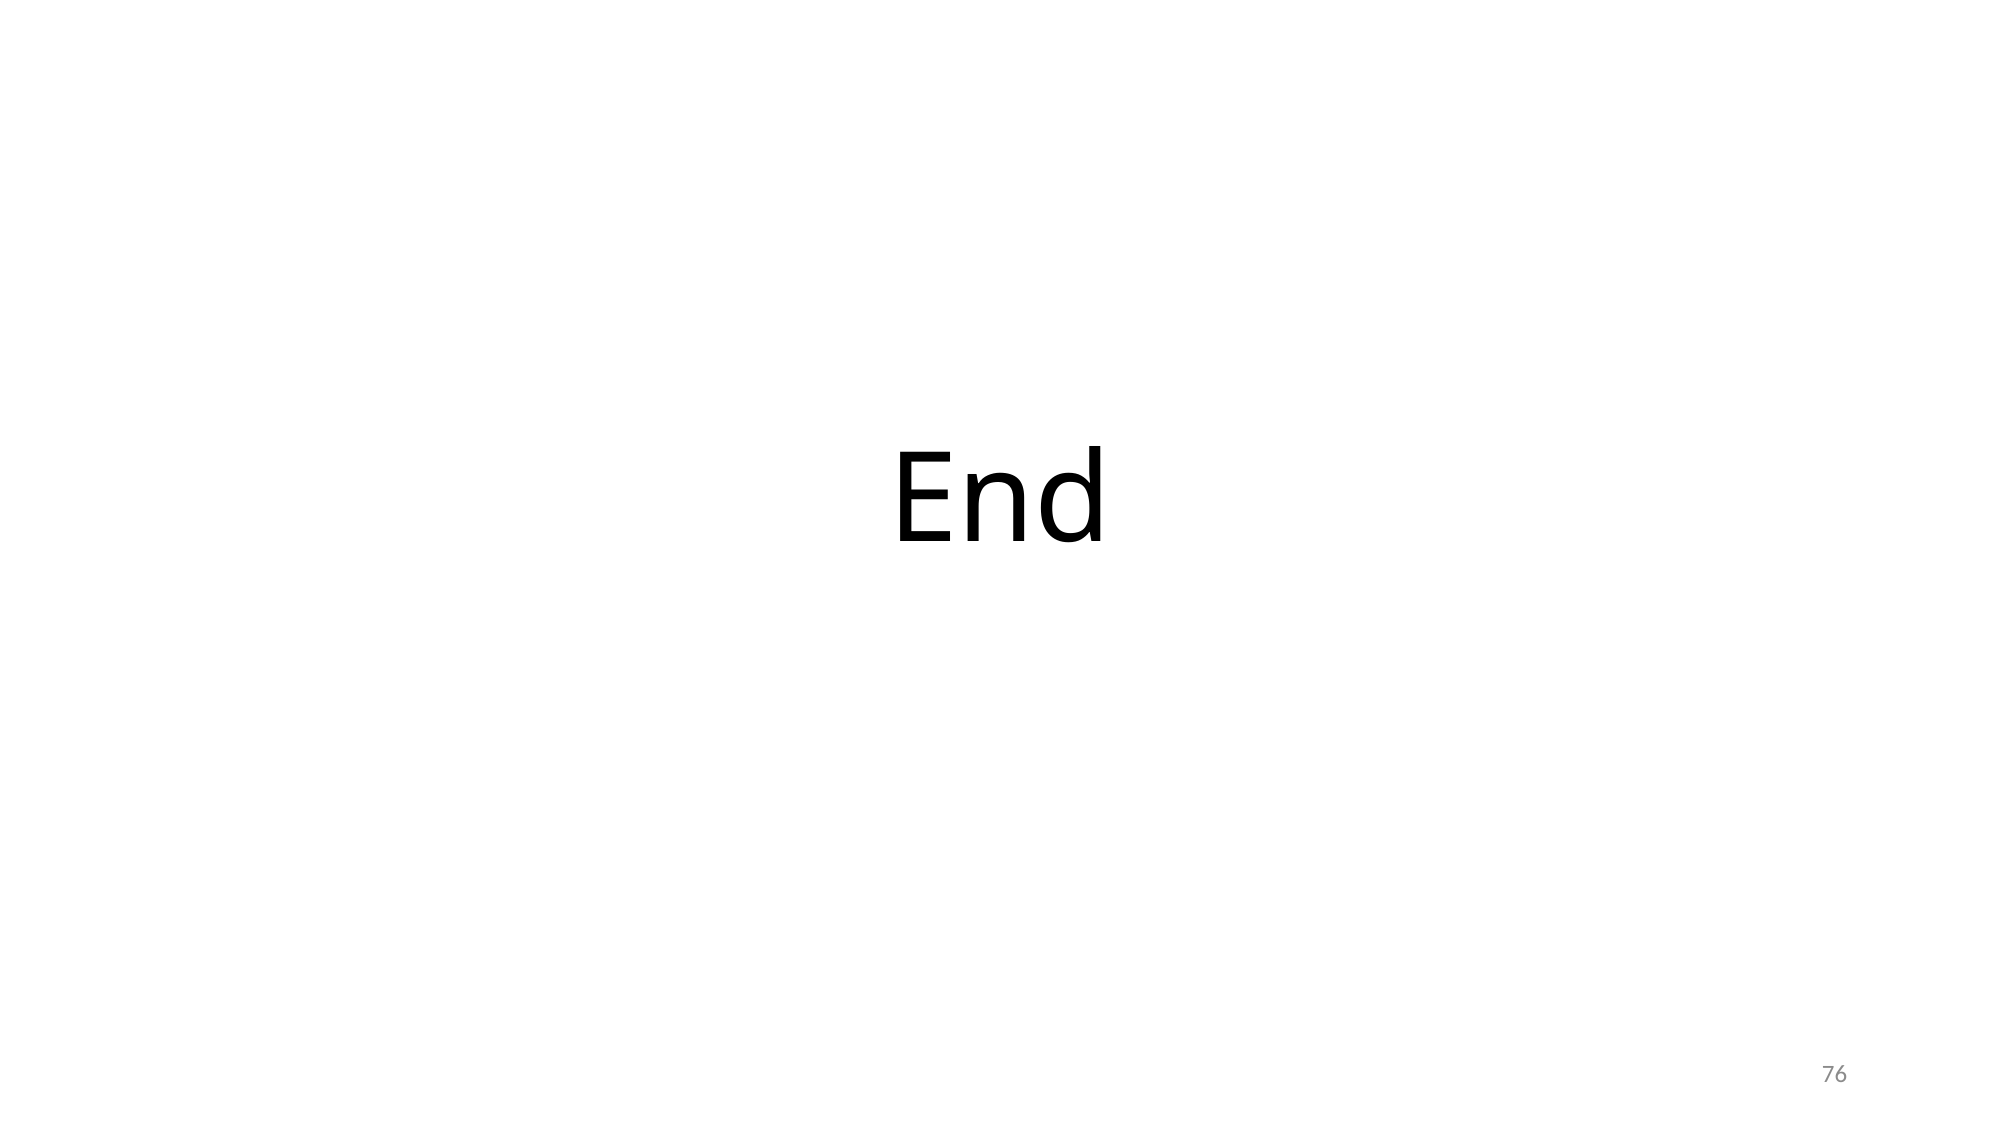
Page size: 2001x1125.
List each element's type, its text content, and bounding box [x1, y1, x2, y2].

title End [249, 184, 1750, 576]
slide_number 76 [1412, 1042, 1863, 1103]
